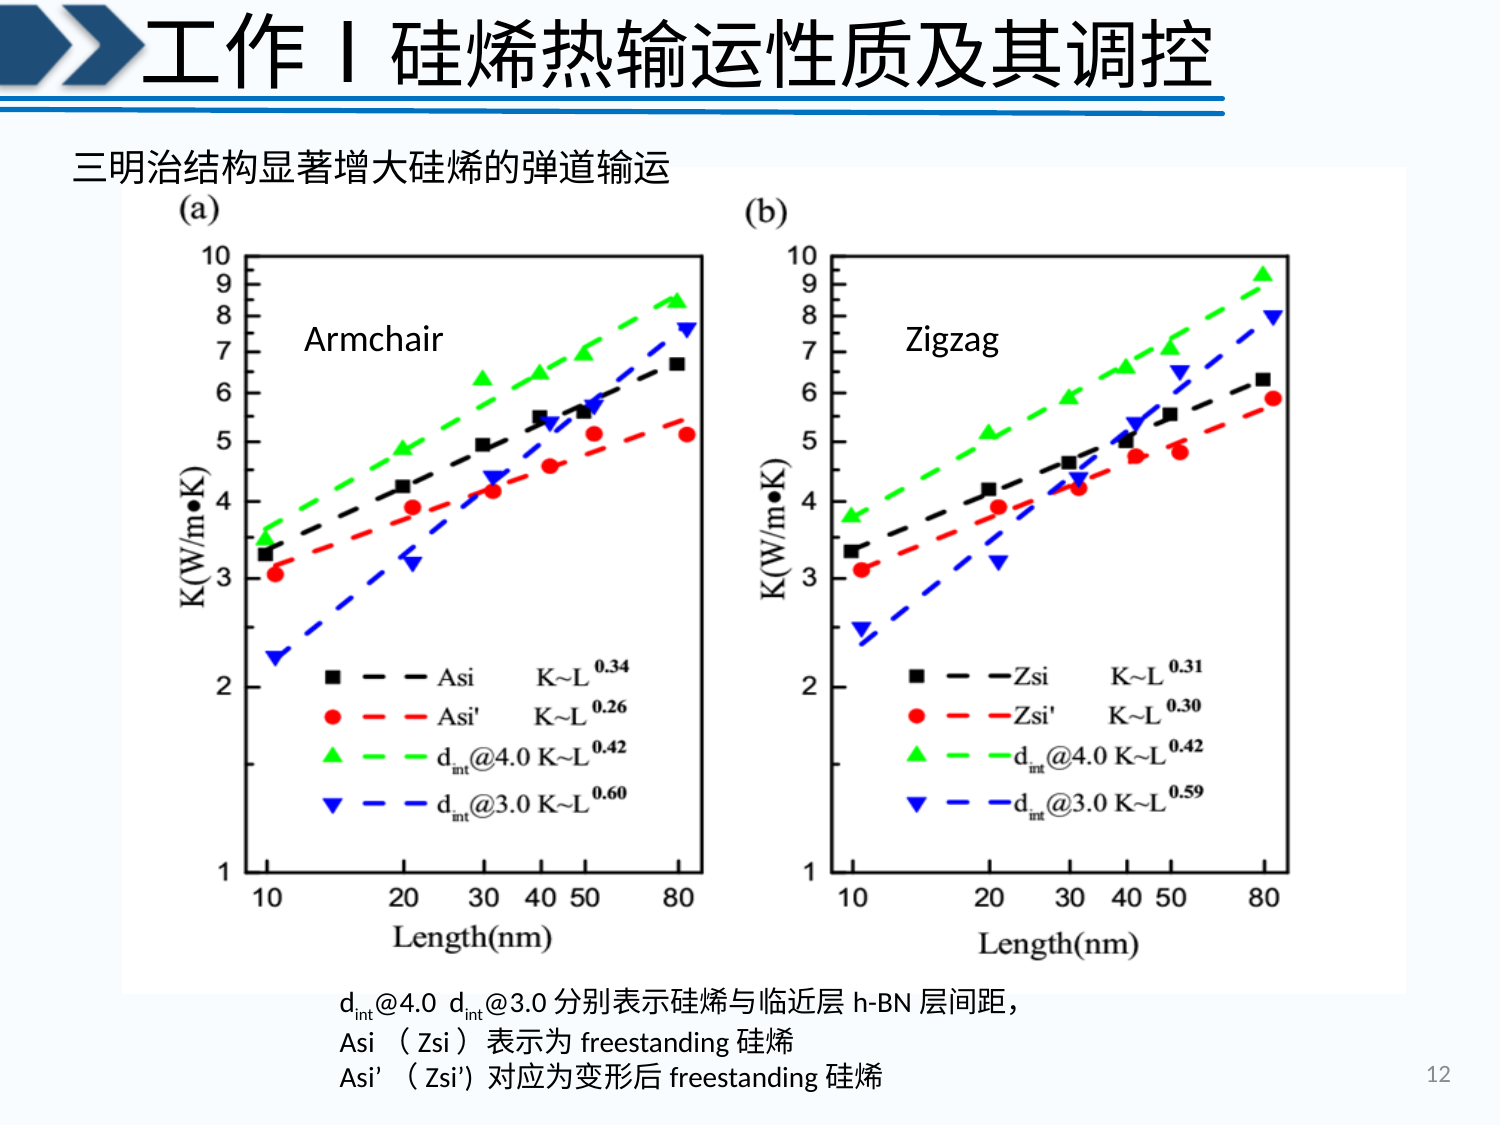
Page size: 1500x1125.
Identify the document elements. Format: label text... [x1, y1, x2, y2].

text_box dint@4.0 dint@3.0分别表示硅烯与临近层h-BN层间距， Asi（Zsi）表示为freestanding硅烯 Asi’（Zsi’) 对应为变形后freestanding硅烯 [324, 1004, 1168, 1101]
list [121, 166, 1407, 995]
text_box 工作Ⅰ硅烯热输运性质及其调控 [86, 15, 1268, 83]
slide_number 12 [1116, 1042, 1467, 1103]
text_box 三明治结构显著增大硅烯的弹道输运 [56, 136, 759, 197]
